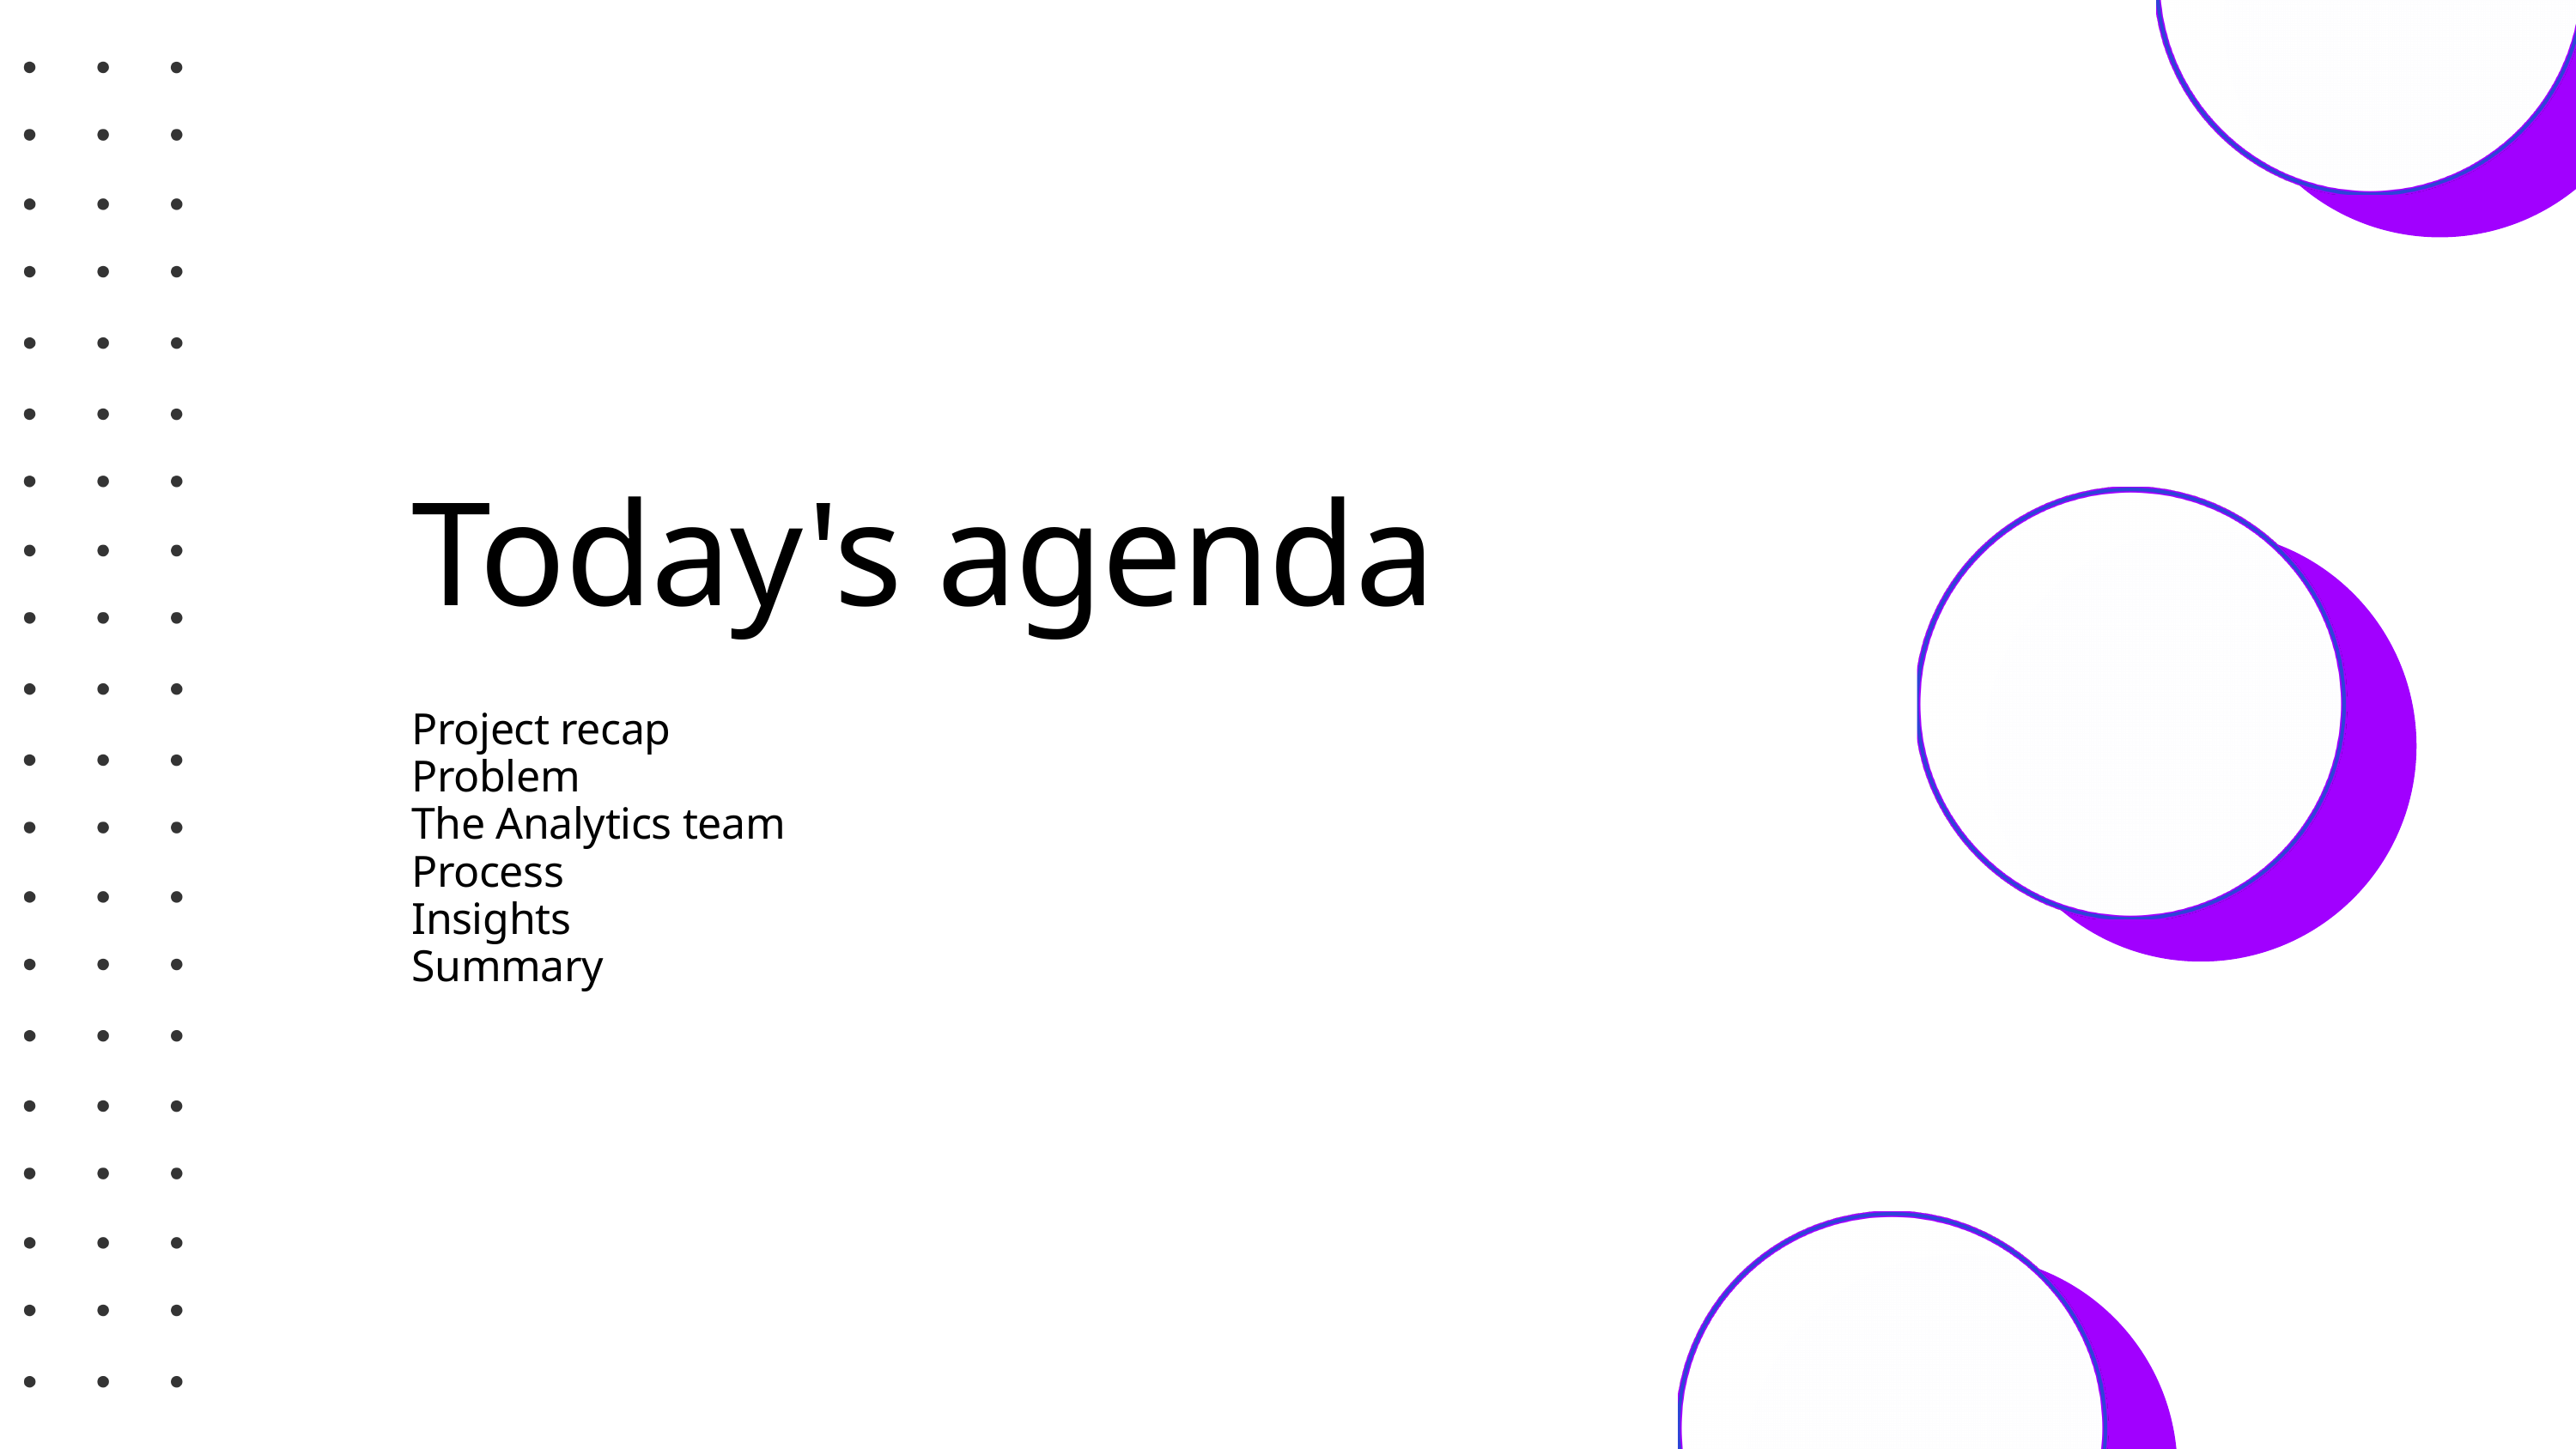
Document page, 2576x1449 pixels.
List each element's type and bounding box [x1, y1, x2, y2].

text_box [0, 57, 187, 1392]
text_box [2155, 0, 2576, 238]
text_box [411, 462, 1654, 998]
text_box [1917, 487, 2417, 962]
text_box [1677, 1210, 2178, 1449]
